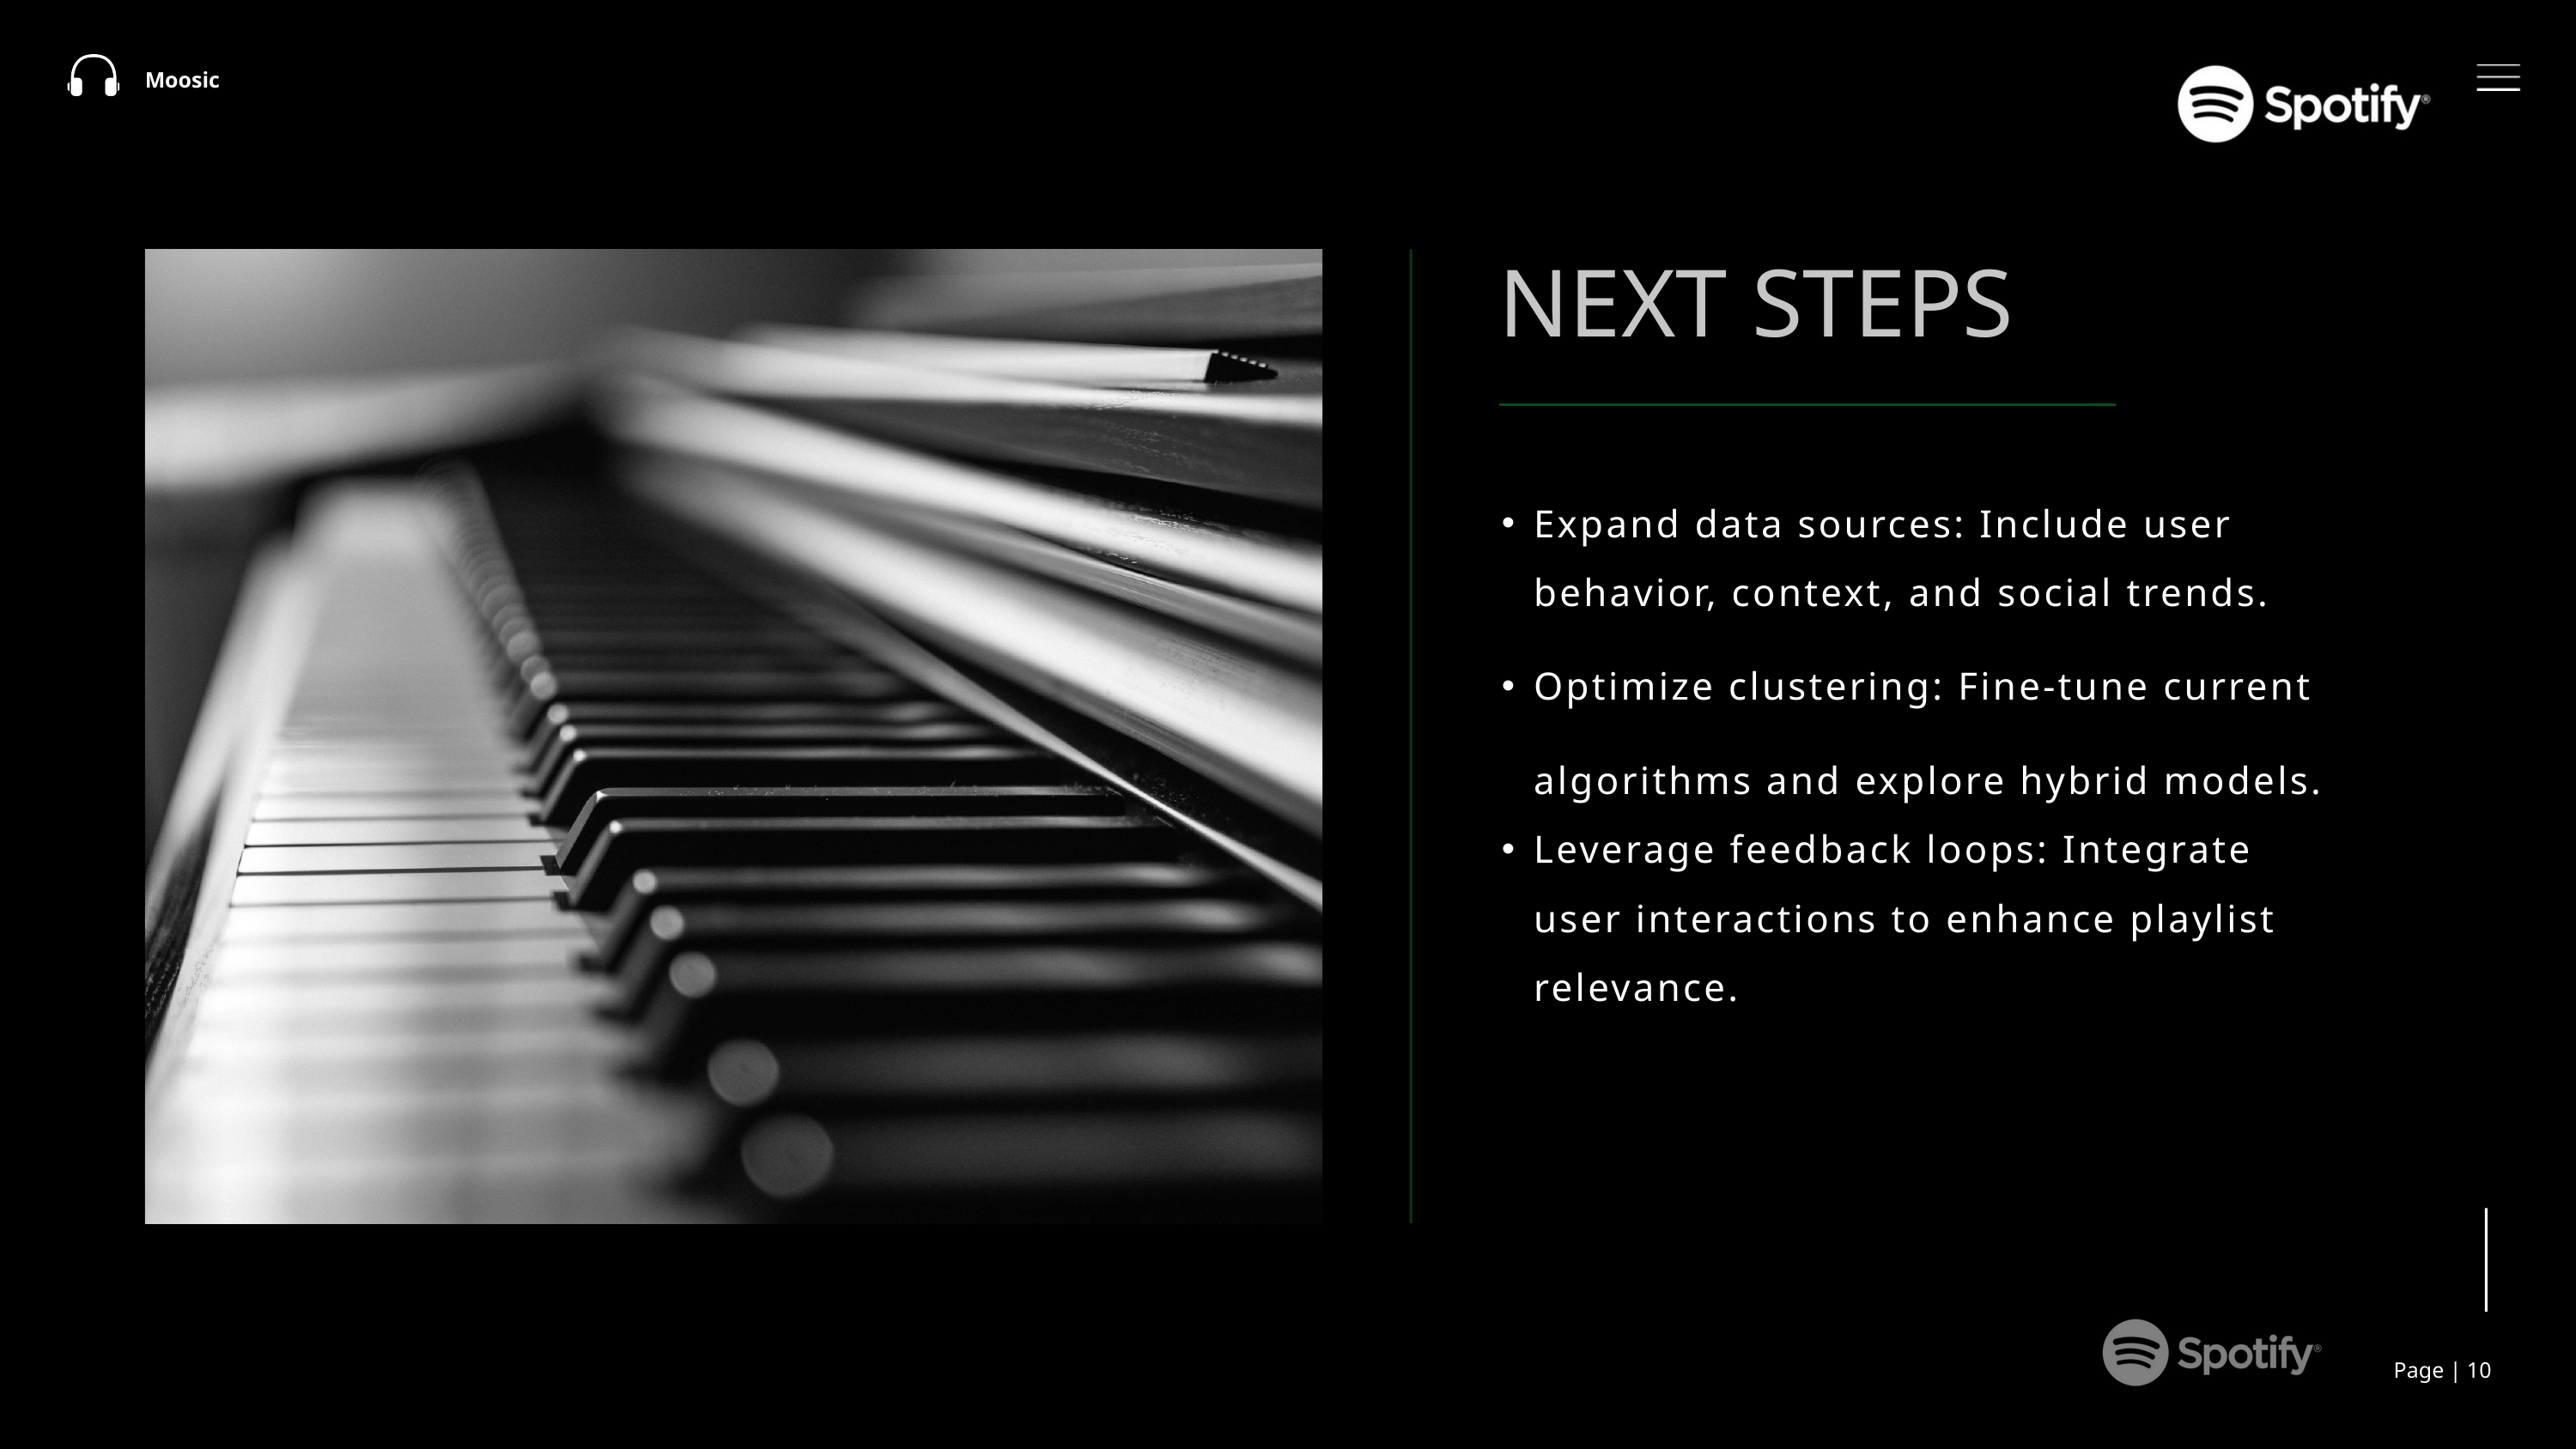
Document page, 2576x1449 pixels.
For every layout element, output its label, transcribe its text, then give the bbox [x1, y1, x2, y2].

text_box [2059, 1309, 2361, 1401]
text_box [67, 54, 120, 96]
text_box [144, 249, 1323, 1224]
text_box NEXT STEPS [1498, 242, 2050, 355]
text_box [2128, 54, 2477, 160]
text_box Page | 10 [2361, 1352, 2492, 1383]
text_box Expand data sources: Include user behavior, context, and social trends. Optimize clustering: Fine-tune current algorithms and explore hybrid models. Leverage feedback loops: Integrate user interactions to enhance playlist relevance. [1469, 476, 2328, 1009]
text_box [2477, 64, 2521, 91]
text_box Moosic [144, 62, 363, 93]
